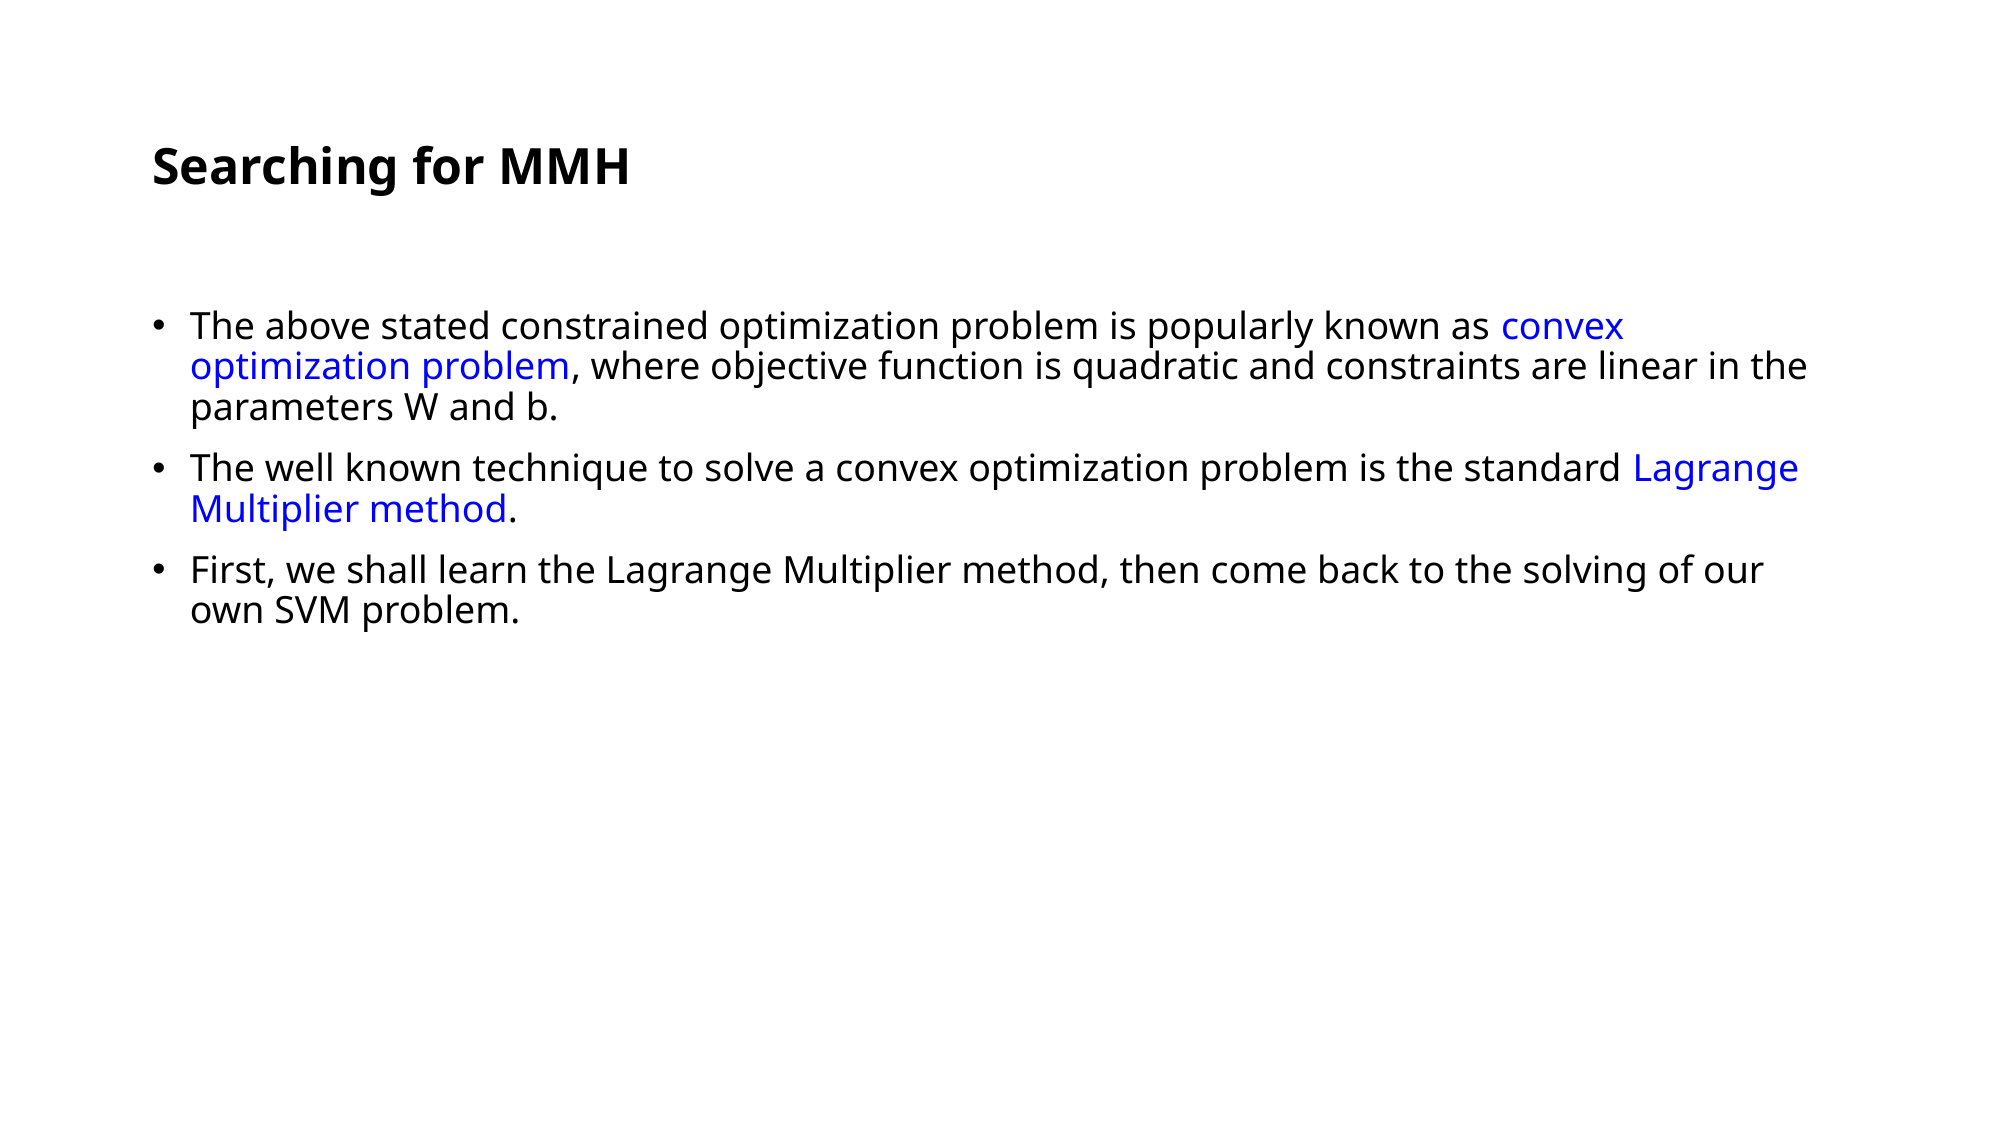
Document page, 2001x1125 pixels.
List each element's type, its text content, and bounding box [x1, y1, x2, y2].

list The above stated constrained optimization problem is popularly known as convex optimization problem, where objective function is quadratic and constraints are linear in the parameters W and b. The well known technique to solve a convex optimization problem is the standard Lagrange Multiplier method. First, we shall learn the Lagrange Multiplier method, then come back to the solving of our own SVM problem. [137, 299, 1863, 1014]
title Searching for MMH [137, 59, 1863, 278]
